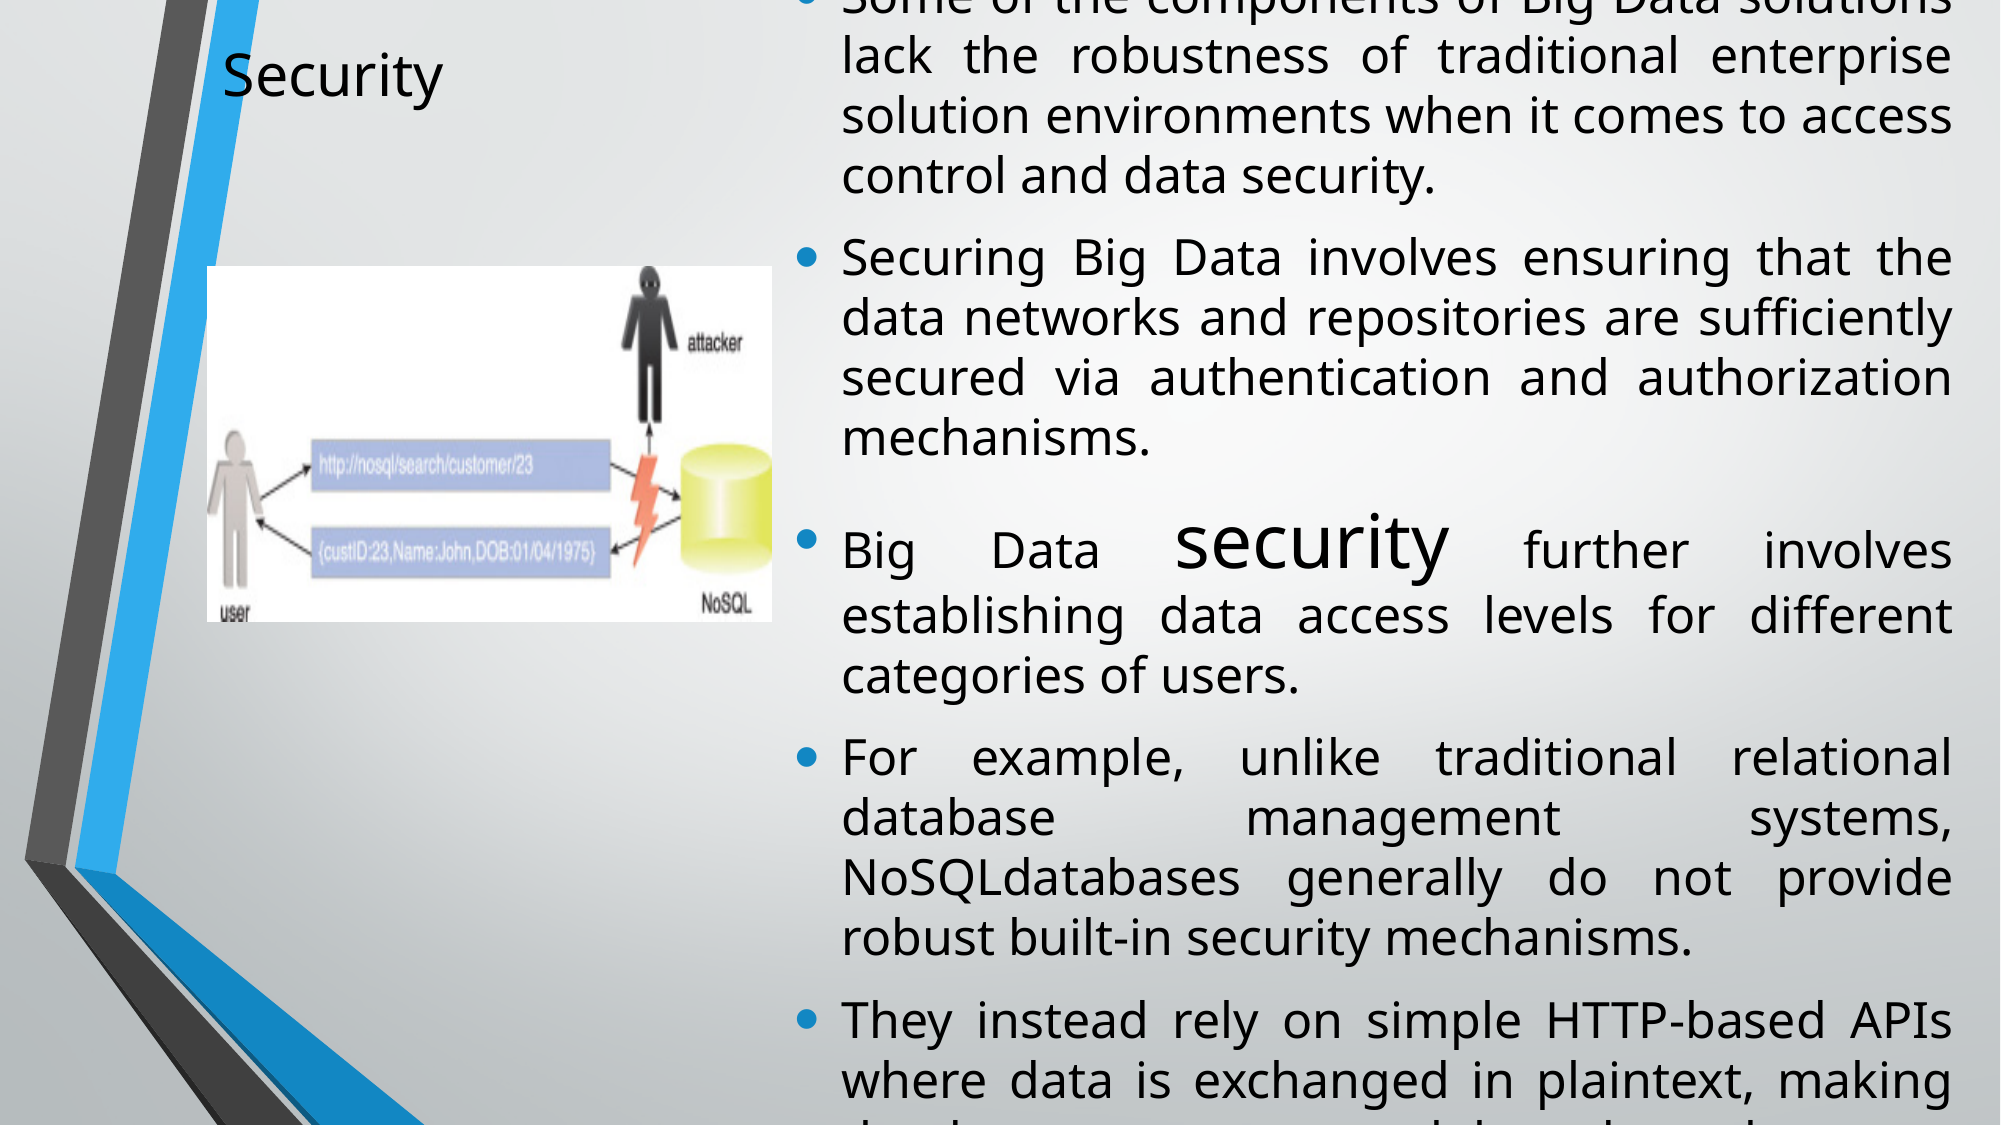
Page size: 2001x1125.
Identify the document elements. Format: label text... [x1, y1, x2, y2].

title Security [207, 29, 779, 188]
picture [207, 265, 772, 622]
list Some of the components of Big Data solutions lack the robustness of traditional enterprise solution environments when it comes to access control and data security. Securing Big Data involves ensuring that the data networks and repositories are sufficiently secured via authentication and authorization mechanisms. Big Data security further involves establishing data access levels for different categories of users. For example, unlike traditional relational database management systems, NoSQLdatabases generally do not provide robust built-in security mechanisms. They instead rely on simple HTTP-based APIs where data is exchanged in plaintext, making the data prone to network-based attacks, [779, 29, 1969, 1103]
